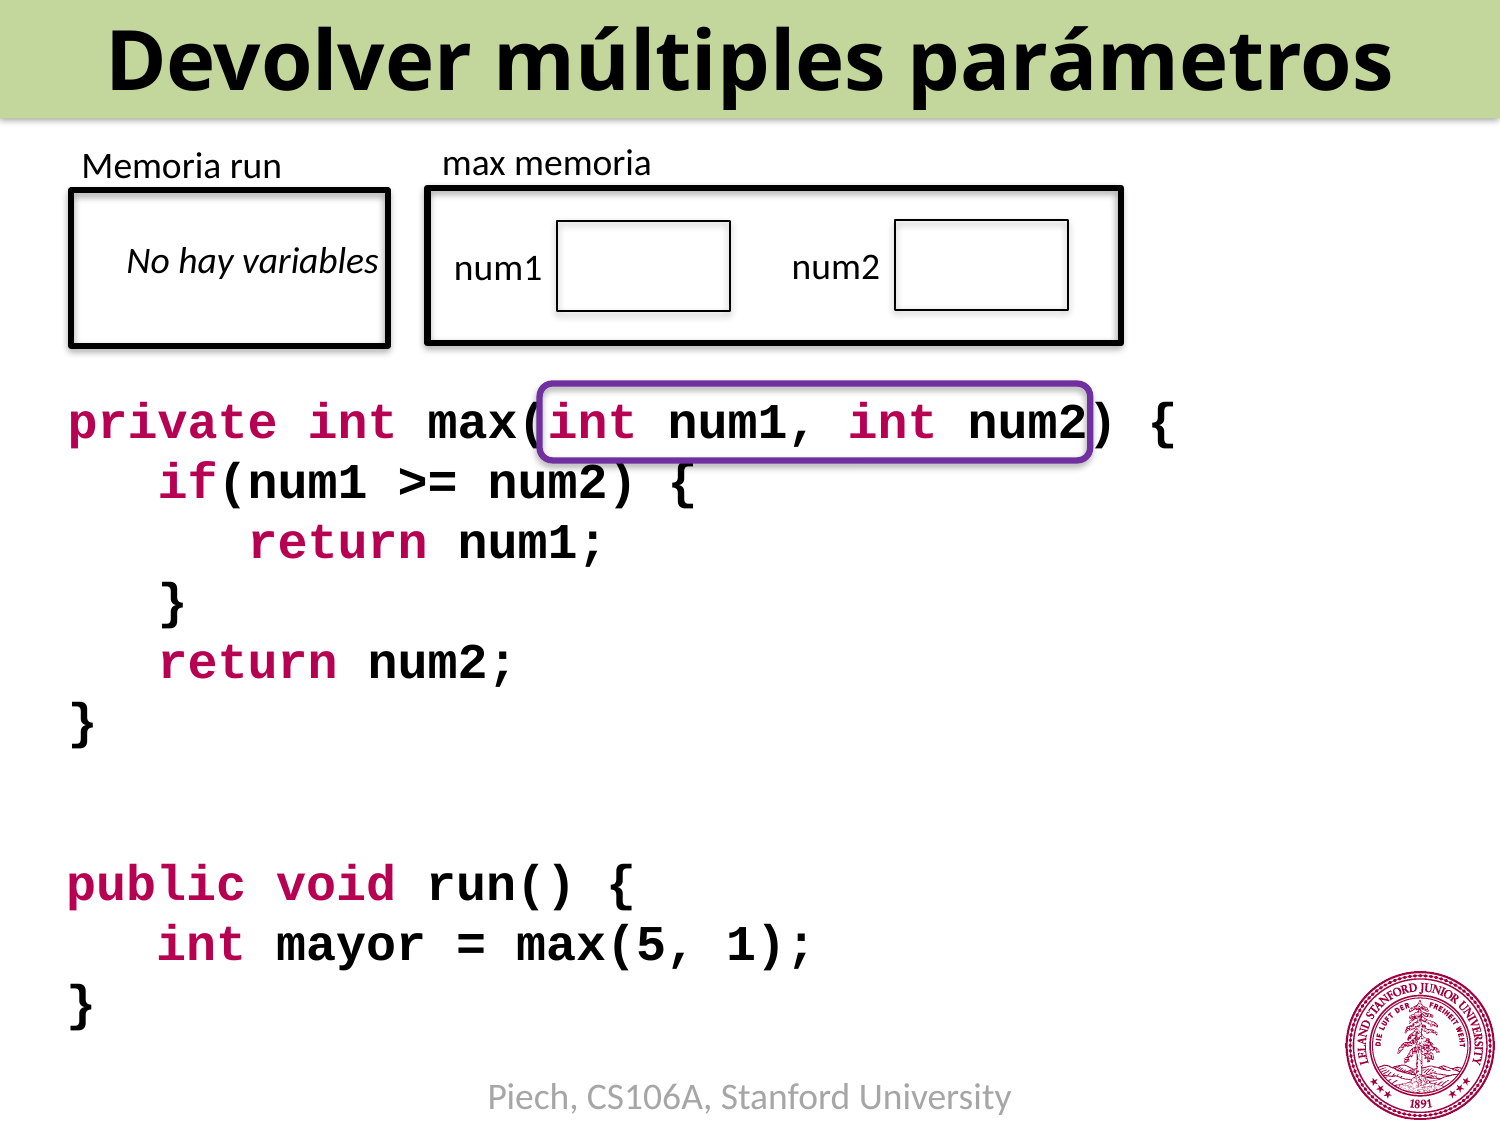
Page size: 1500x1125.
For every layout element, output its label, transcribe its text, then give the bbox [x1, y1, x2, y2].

text_box [894, 219, 1068, 311]
text_box public void run() { int mayor = max(5, 1); } [51, 843, 1450, 1035]
text_box [71, 189, 389, 346]
text_box No hay variables [111, 228, 403, 289]
text_box [556, 220, 731, 312]
text_box [427, 187, 1122, 344]
text_box num1 [439, 235, 551, 296]
text_box [538, 382, 1091, 462]
text_box Devolver múltiples parámetros [0, 0, 1500, 122]
list private int max(int num1, int num2) { if(num1 >= num2) { return num1; } return num2; } [52, 200, 1451, 1030]
text_box Memoria run [66, 133, 306, 194]
text_box num2 [776, 234, 889, 295]
text_box max memoria [427, 131, 667, 191]
picture [1345, 971, 1495, 1120]
